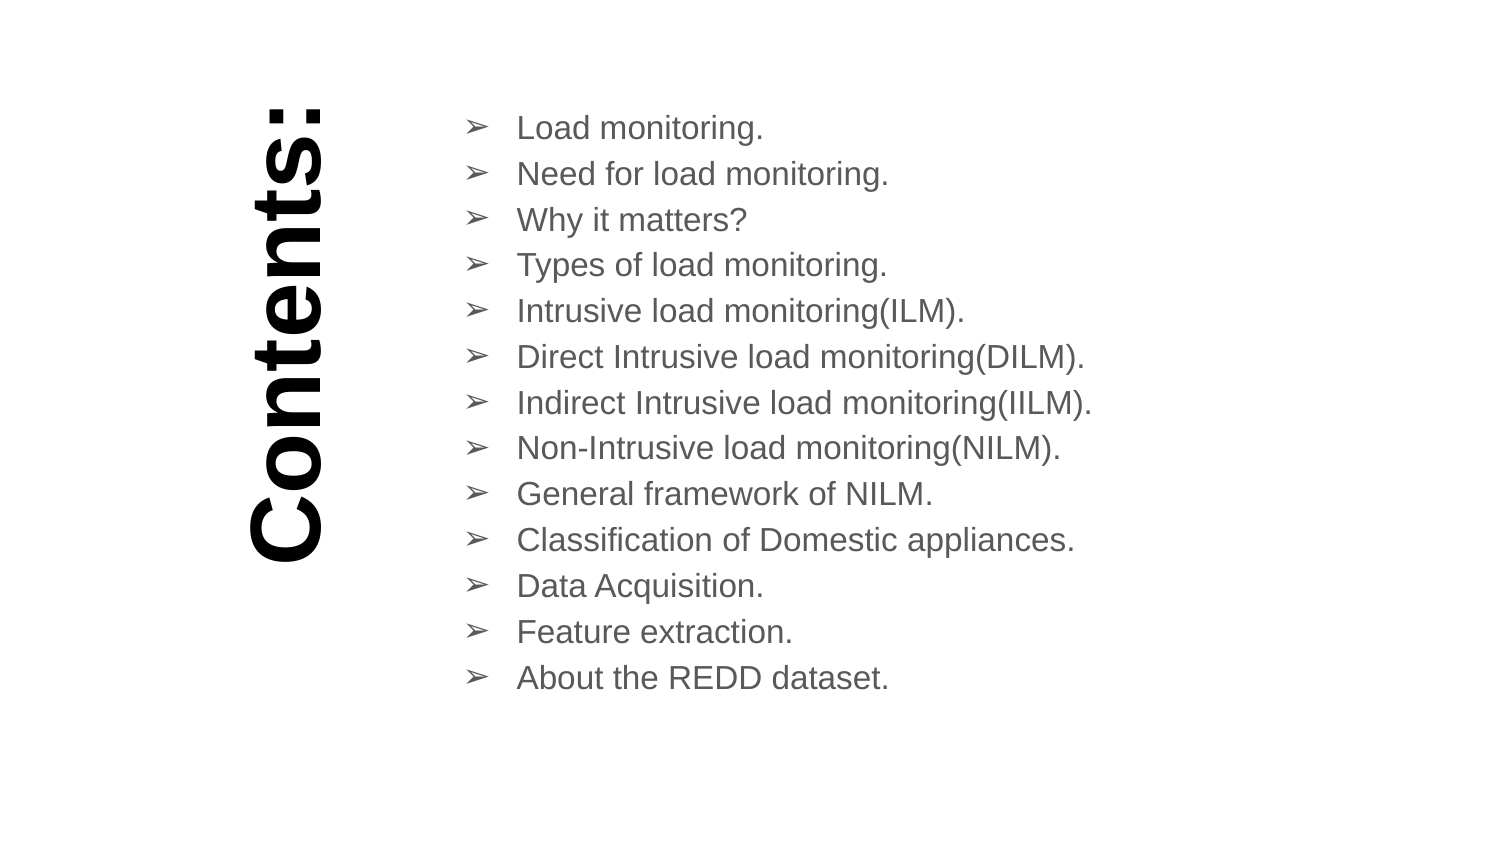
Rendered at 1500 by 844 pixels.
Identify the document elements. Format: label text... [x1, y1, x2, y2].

list Load monitoring. Need for load monitoring. Why it matters? Types of load monitoring. Intrusive load monitoring(ILM). Direct Intrusive load monitoring(DILM). Indirect Intrusive load monitoring(IILM). Non-Intrusive load monitoring(NILM). General framework of NILM. Classification of Domestic appliances. Data Acquisition. Feature extraction. About the REDD dataset. [426, 85, 1397, 752]
title Contents: [108, 85, 356, 752]
